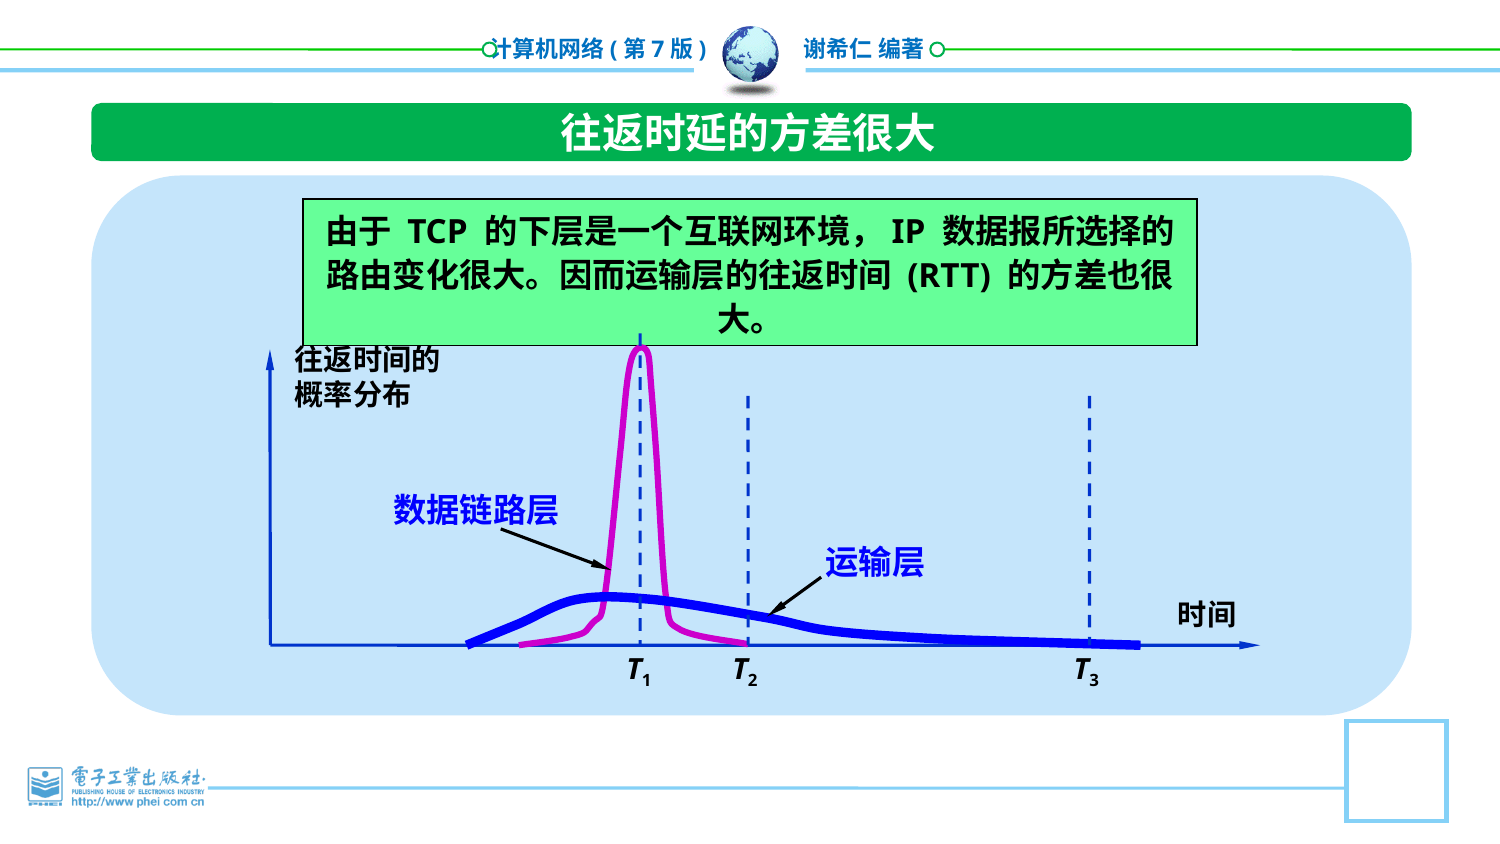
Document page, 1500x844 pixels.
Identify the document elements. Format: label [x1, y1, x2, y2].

text_box [91, 99, 1412, 164]
picture [23, 764, 208, 809]
picture [720, 24, 780, 99]
text_box [89, 173, 1414, 718]
